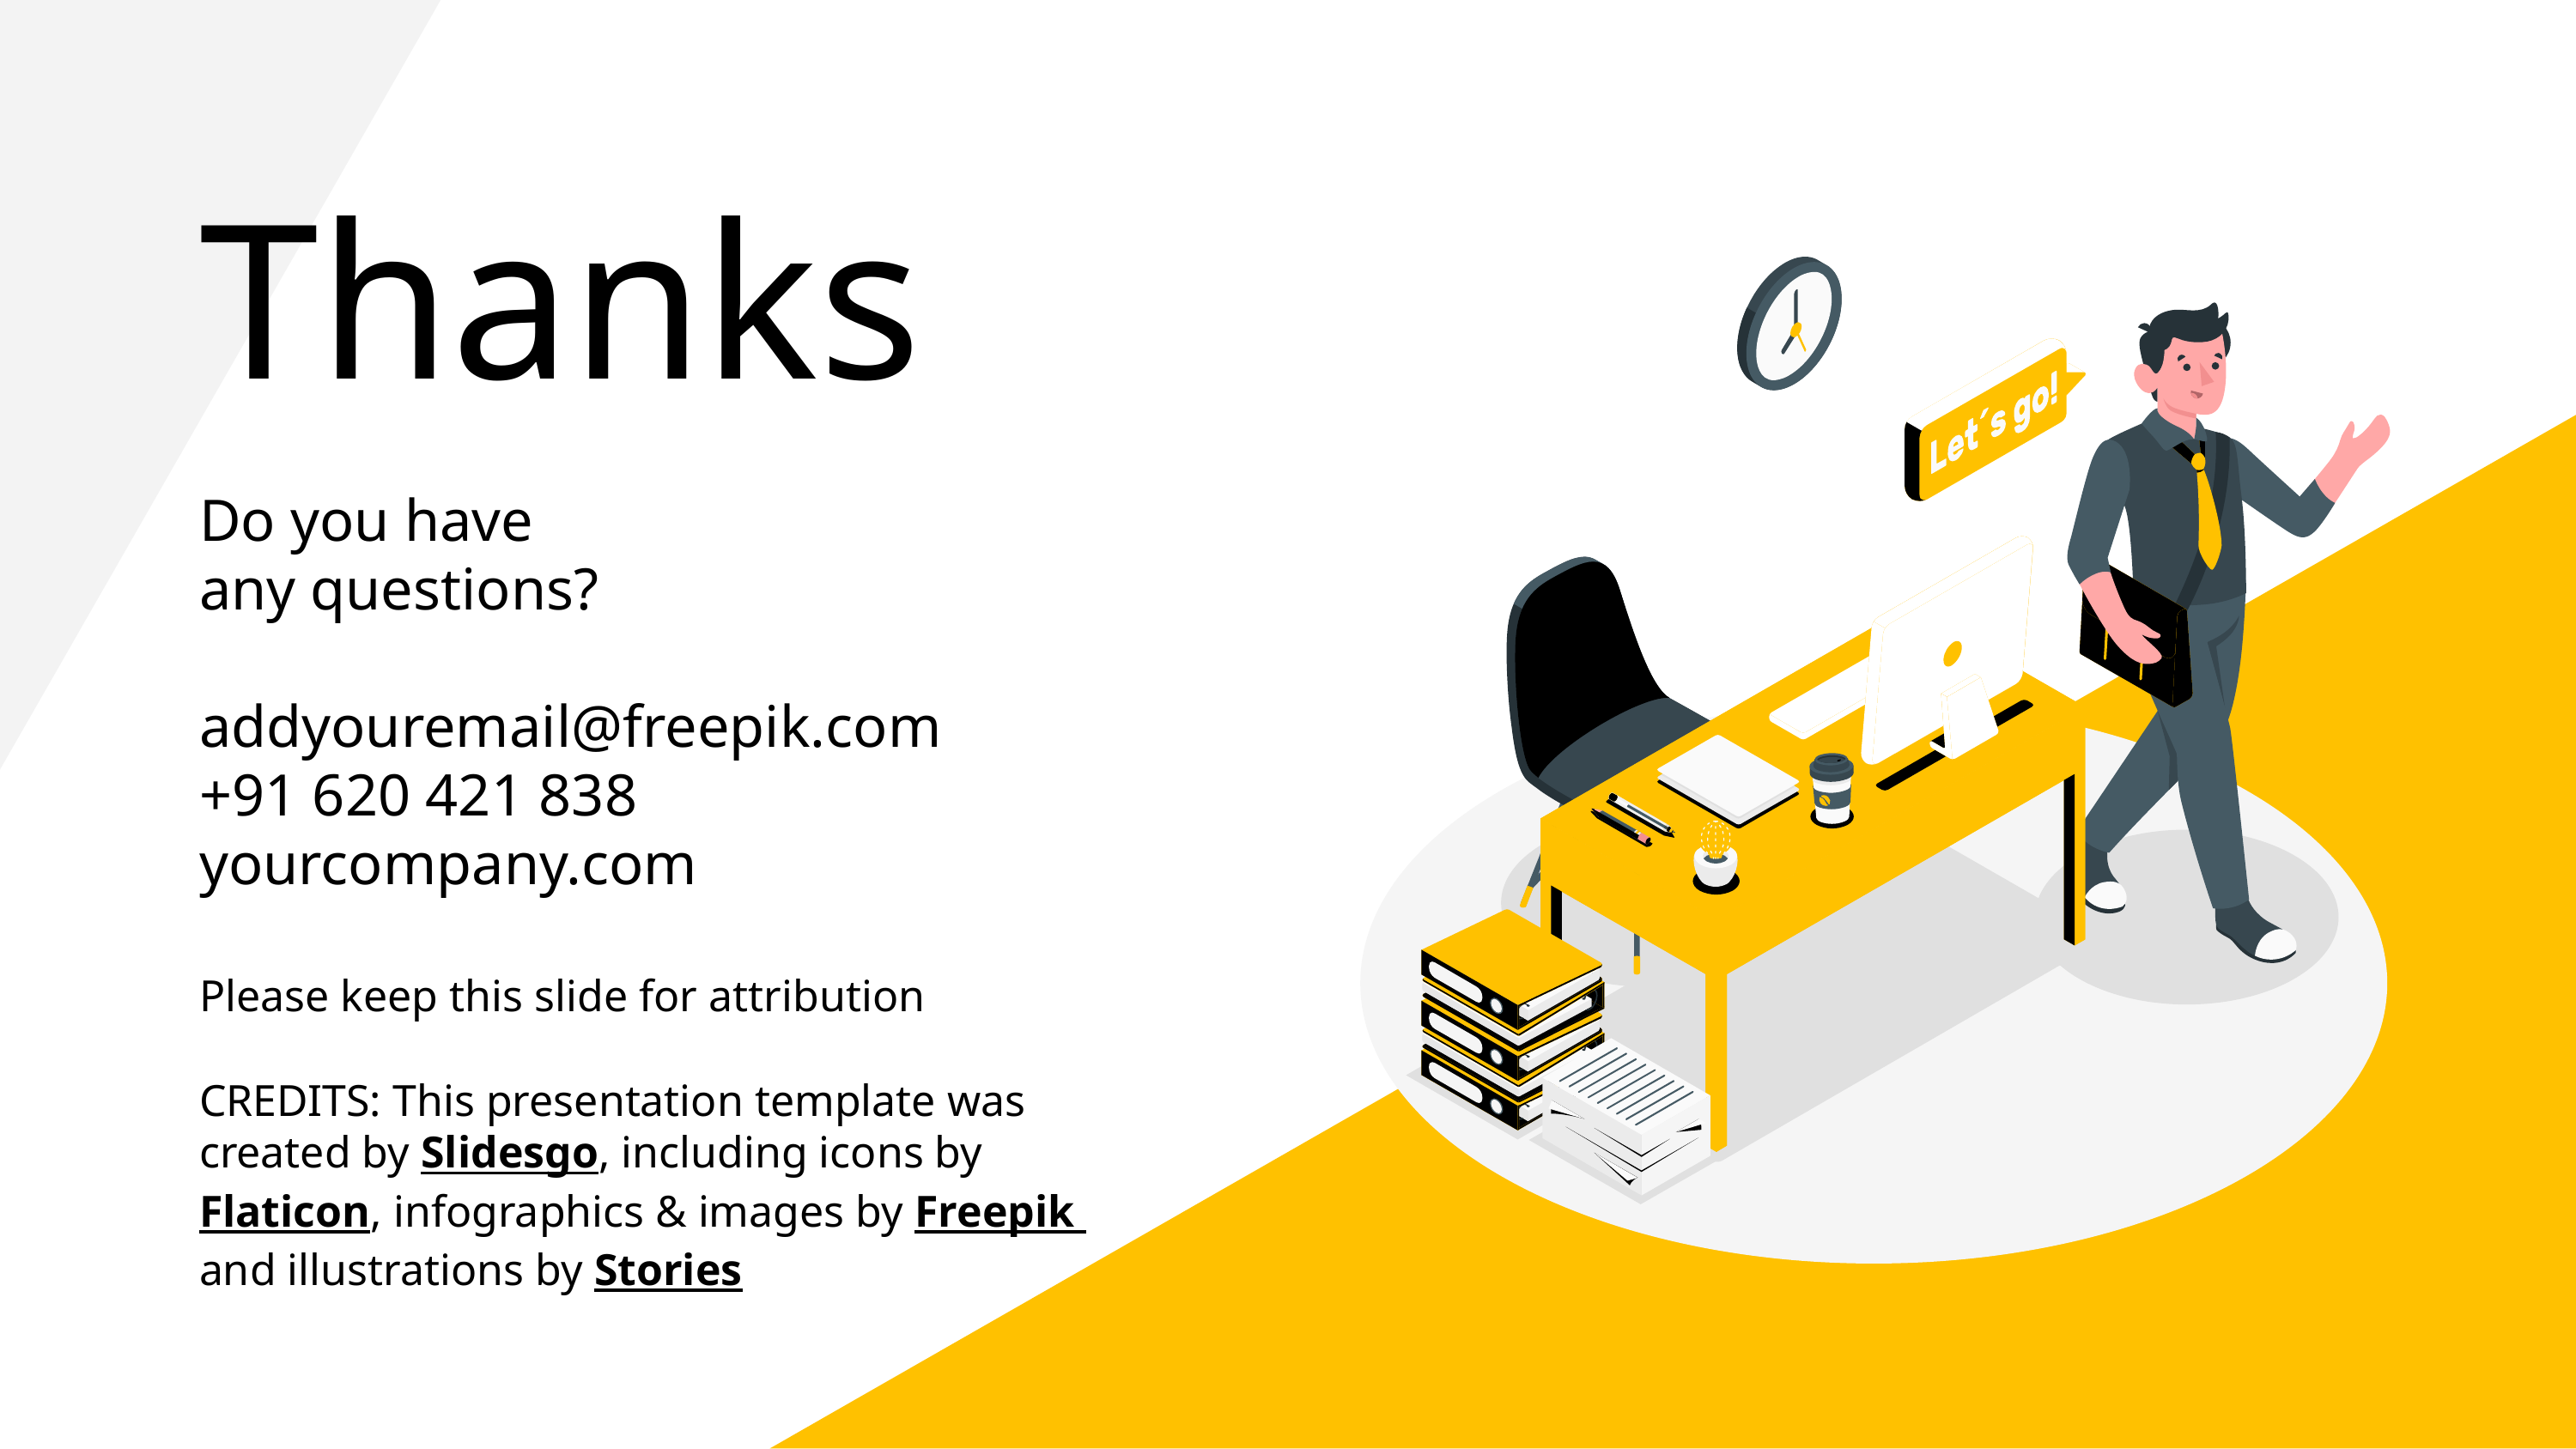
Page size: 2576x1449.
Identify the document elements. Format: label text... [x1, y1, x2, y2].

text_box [1360, 256, 2391, 1264]
title Thanks [173, 138, 1309, 406]
subtitle Do you have any questions? addyouremail@freepik.com +91 620 421 838 yourcompany.com [173, 458, 1123, 889]
text_box Please keep this slide for attribution [173, 928, 1355, 1062]
